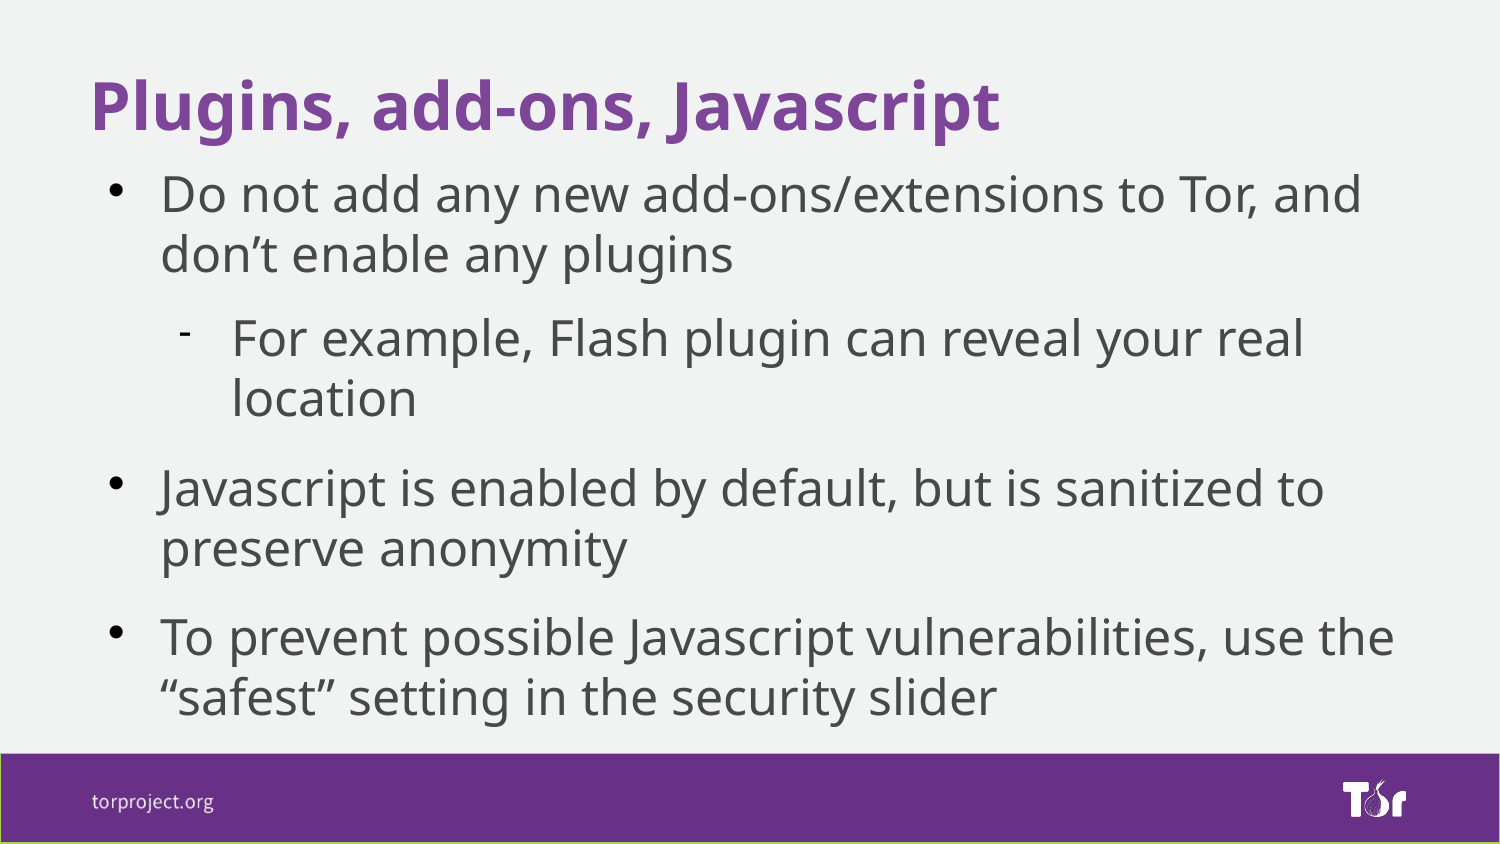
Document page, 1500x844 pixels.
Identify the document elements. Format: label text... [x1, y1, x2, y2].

picture [75, 780, 604, 821]
text_box Plugins, add-ons, Javascript [74, 33, 1425, 155]
picture [1343, 778, 1406, 817]
text_box Do not add any new add-ons/extensions to Tor, and don’t enable any plugins For example, Flash plugin can reveal your real location Javascript is enabled by default, but is sanitized to preserve anonymity To prevent possible Javascript vulnerabilities, use the “safest” setting in the security slider [74, 155, 1425, 712]
